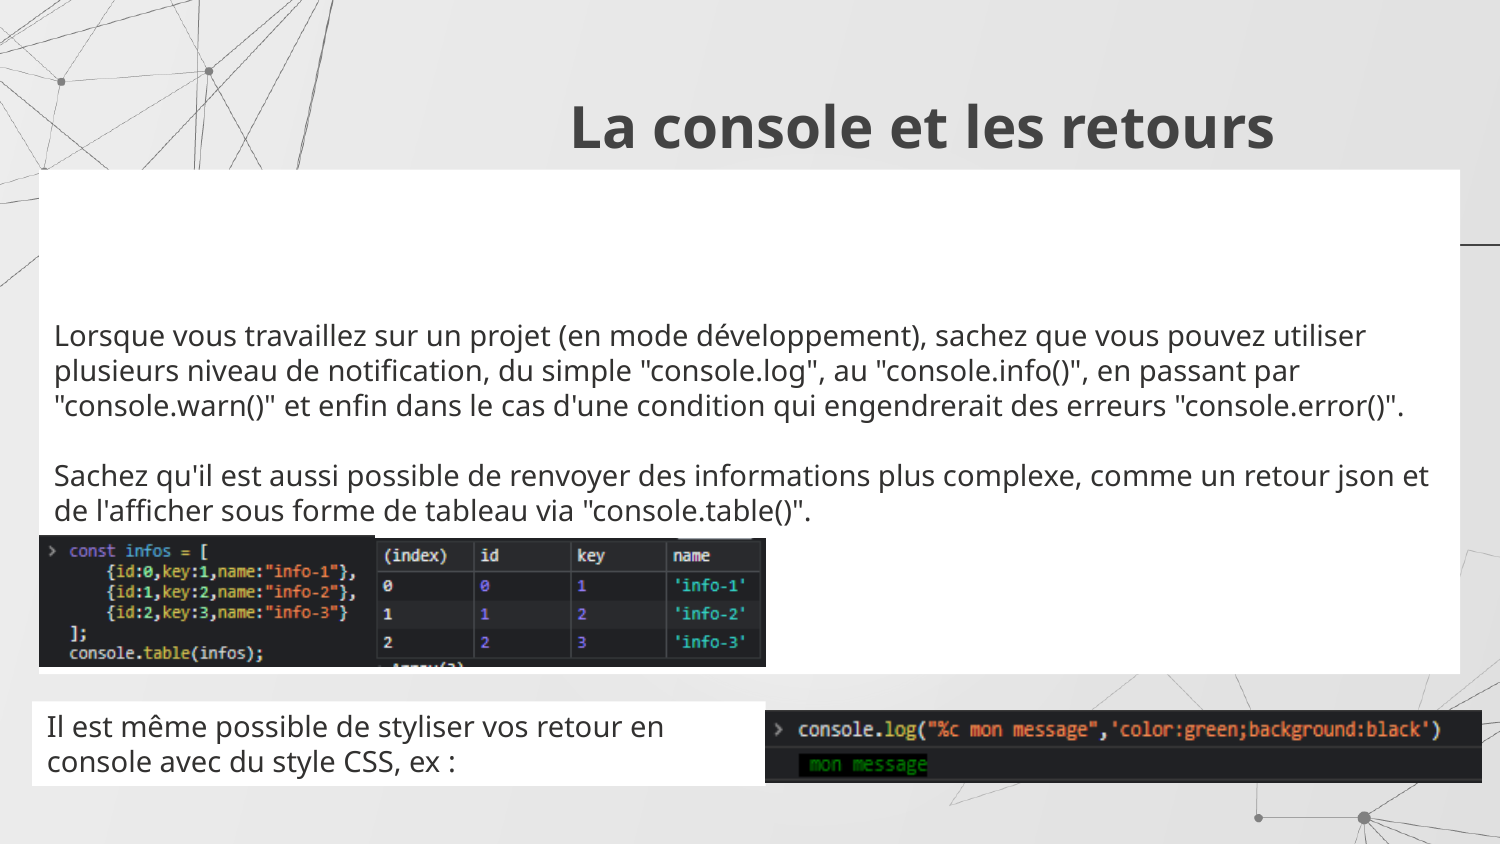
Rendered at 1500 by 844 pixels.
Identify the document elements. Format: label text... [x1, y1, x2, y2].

text_box Il est même possible de styliser vos retour en console avec du style CSS, ex : [32, 701, 766, 786]
picture [0, 0, 1500, 844]
subtitle Lorsque vous travaillez sur un projet (en mode développement), sachez que vous pouvez utiliser plusieurs niveau de notification, du simple "console.log", au "console.info()", en passant par "console.warn()" et enfin dans le cas d'une condition qui engendrerait des erreurs "console.error()". Sachez qu'il est aussi possible de renvoyer des informations plus complexe, comme un retour json et de l'afficher sous forme de tableau via "console.table()". [39, 169, 1461, 675]
title La console et les retours personnalisés [346, 0, 1500, 244]
